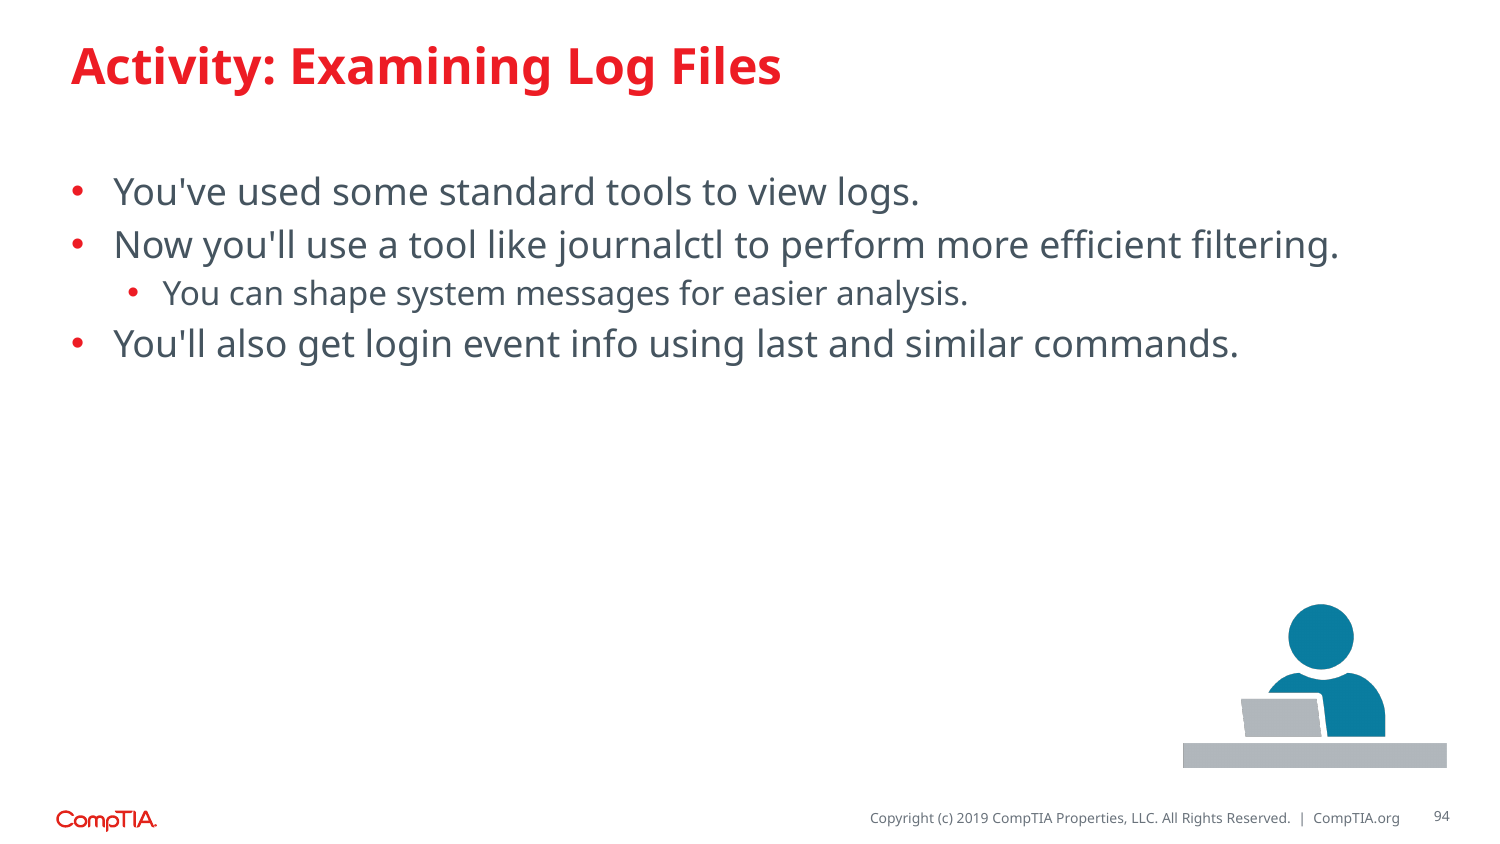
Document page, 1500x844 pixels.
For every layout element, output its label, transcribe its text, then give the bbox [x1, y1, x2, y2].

slide_number 94 [1407, 800, 1450, 835]
list You've used some standard tools to view logs. Now you'll use a tool like journalctl to perform more efficient filtering. You can shape system messages for easier analysis. You'll also get login event info using last and similar commands. [56, 160, 1444, 768]
title Activity: Examining Log Files [56, 12, 1350, 117]
